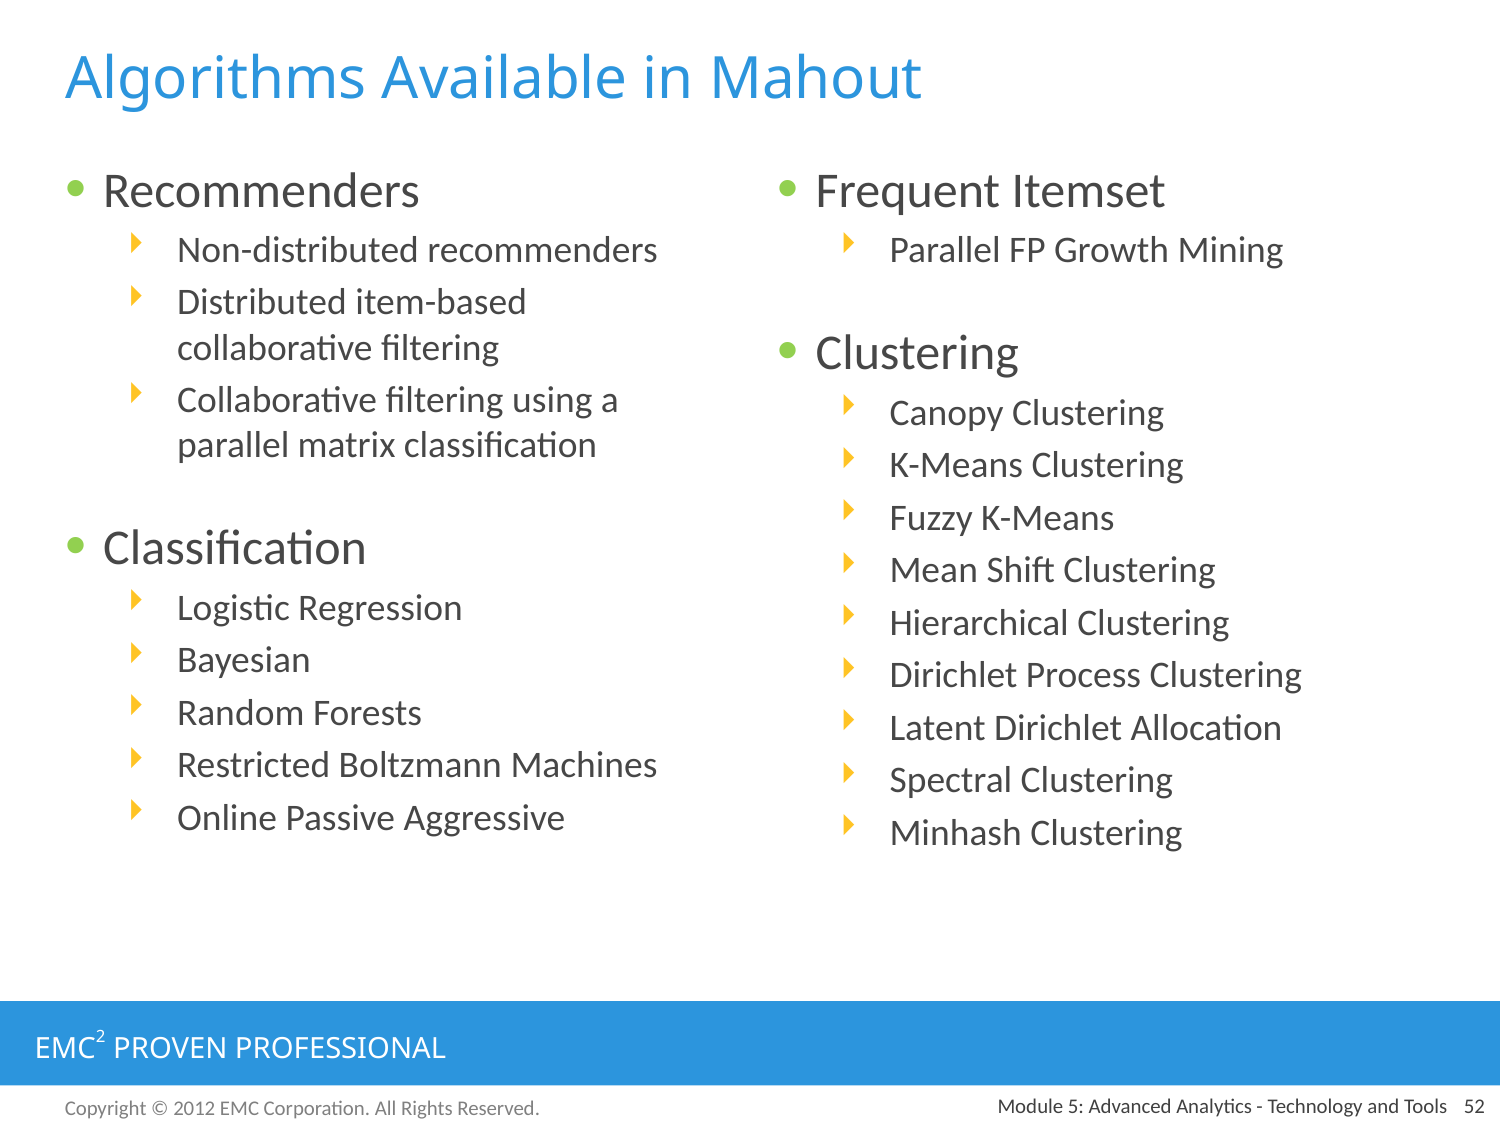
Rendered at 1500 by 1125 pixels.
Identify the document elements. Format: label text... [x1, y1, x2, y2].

list Frequent Itemset Parallel FP Growth Mining Clustering Canopy Clustering K-Means Clustering Fuzzy K-Means Mean Shift Clustering Hierarchical Clustering Dirichlet Process Clustering Latent Dirichlet Allocation Spectral Clustering Minhash Clustering [762, 149, 1438, 963]
title Algorithms Available in Mahout [49, 12, 1438, 138]
footer Module 5: Advanced Analytics - Technology and Tools [812, 1087, 1463, 1125]
list Recommenders Non-distributed recommenders Distributed item-based collaborative filtering Collaborative filtering using a parallel matrix classification Classification Logistic Regression Bayesian Random Forests Restricted Boltzmann Machines Online Passive Aggressive [49, 149, 738, 963]
slide_number 52 [1463, 1087, 1500, 1125]
